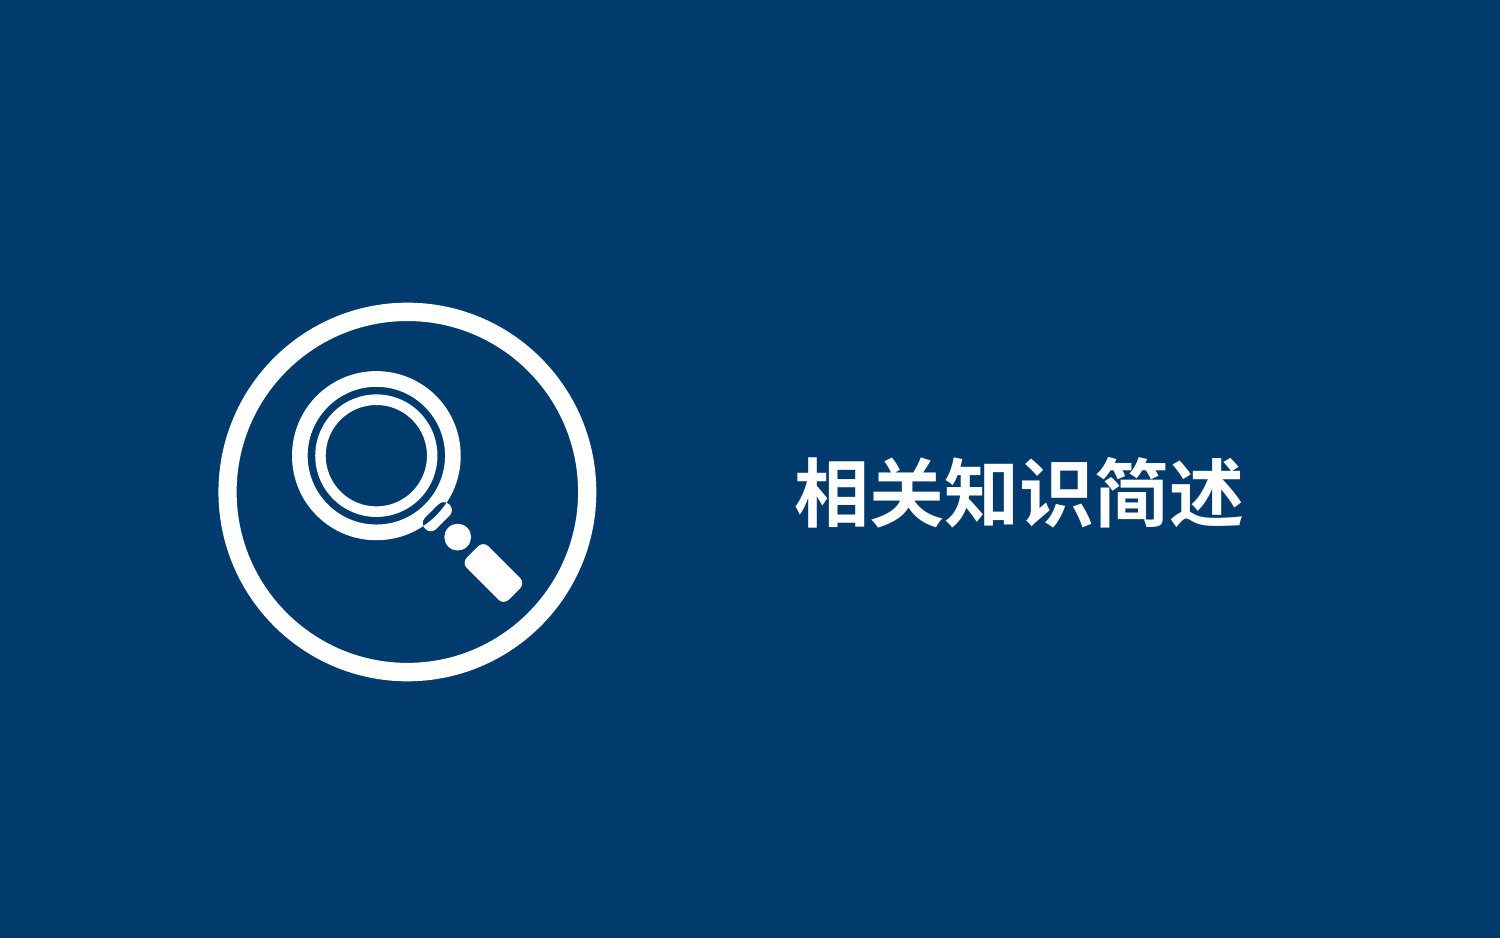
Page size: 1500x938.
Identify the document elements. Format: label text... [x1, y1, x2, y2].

text_box 相关知识简述 [678, 439, 1362, 544]
text_box [218, 302, 597, 682]
